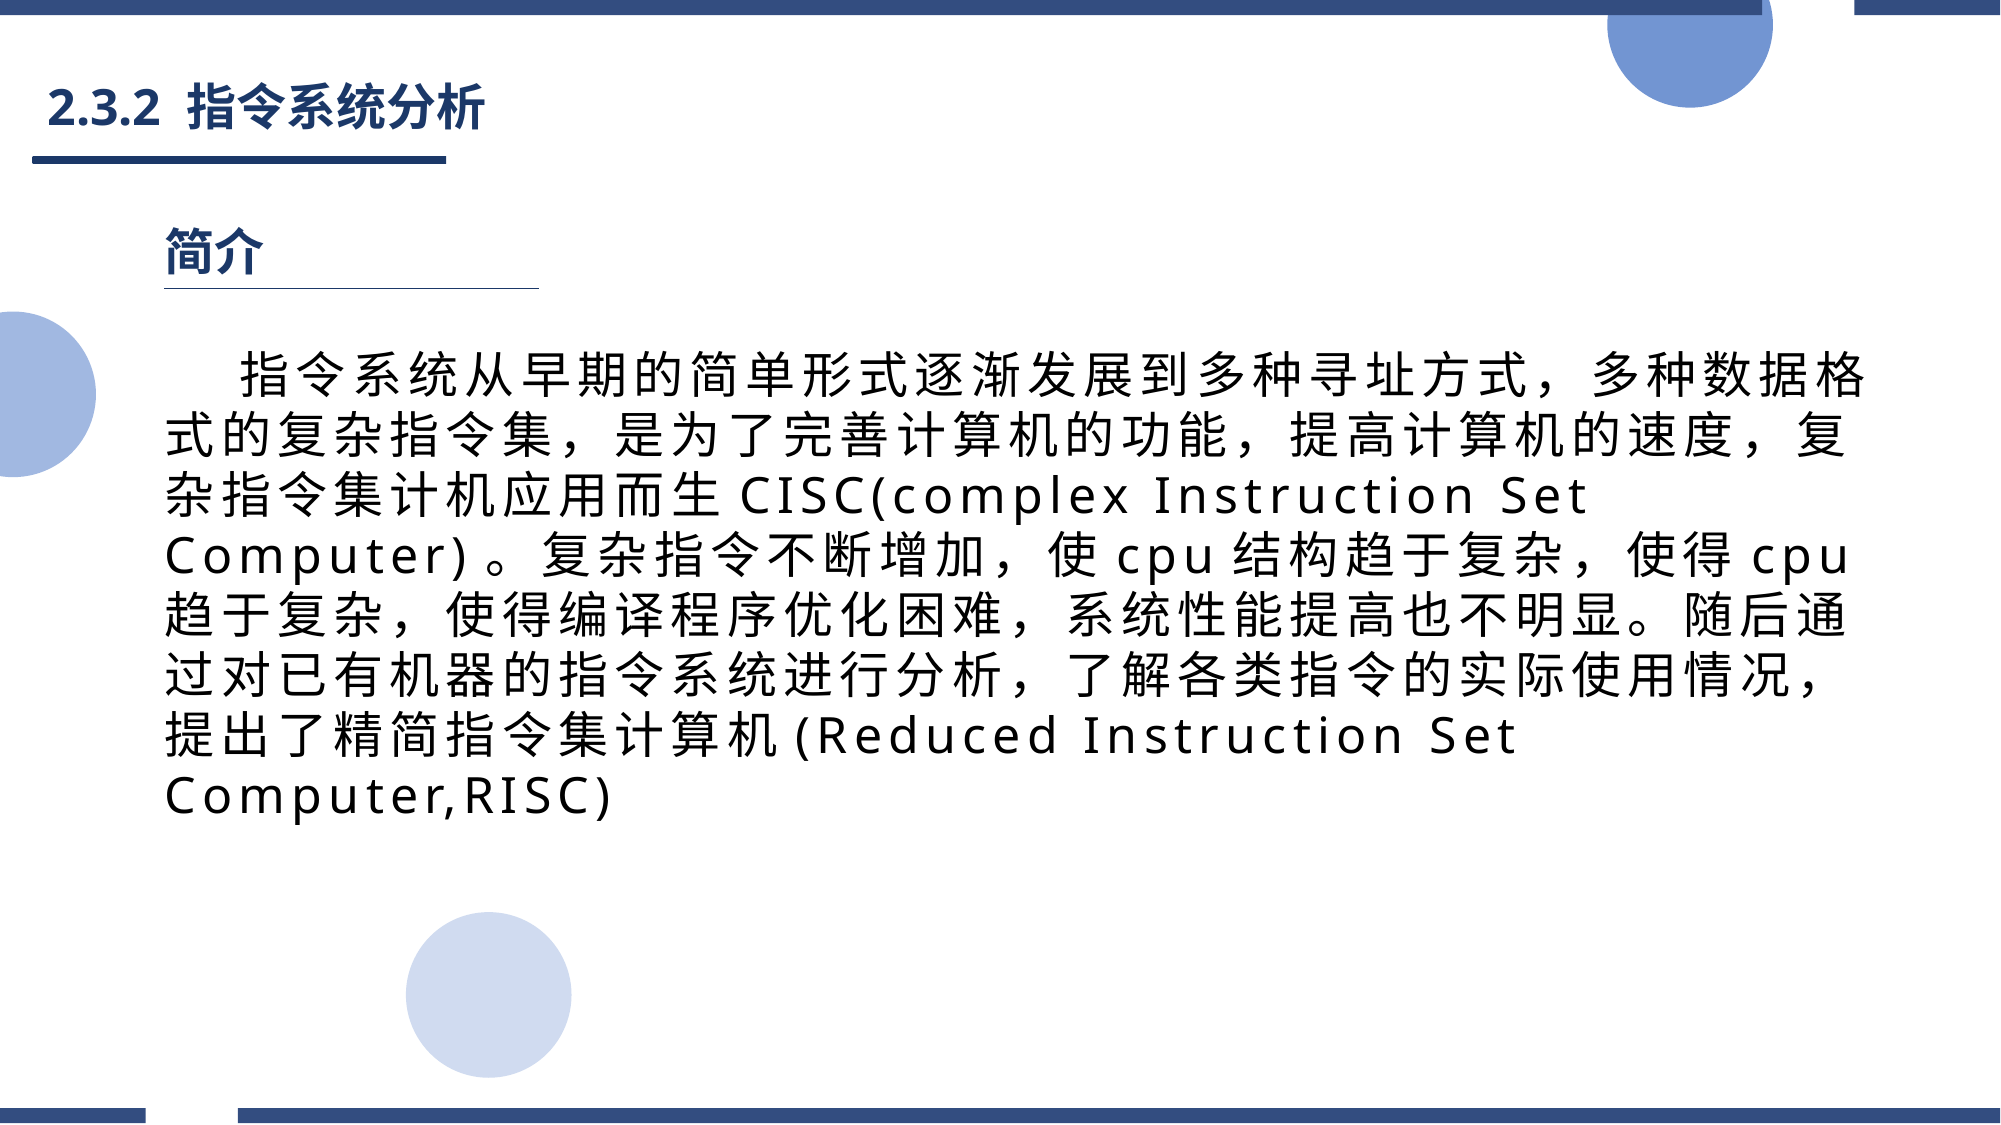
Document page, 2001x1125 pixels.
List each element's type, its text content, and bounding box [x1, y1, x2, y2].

text_box 简介 [150, 213, 660, 288]
text_box 指令系统从早期的简单形式逐渐发展到多种寻址方式，多种数据格式的复杂指令集，是为了完善计算机的功能，提高计算机的速度，复杂指令集计机应用而生CISC(complex Instruction Set Computer)。复杂指令不断增加，使cpu结构趋于复杂，使得cpu趋于复杂，使得编译程序优化困难，系统性能提高也不明显。随后通过对已有机器的指令系统进行分析，了解各类指令的实际使用情况，提出了精简指令集计算机(Reduced Instruction Set Computer,RISC) [150, 335, 1910, 831]
title 2.3.2 指令系统分析 [32, 67, 569, 152]
